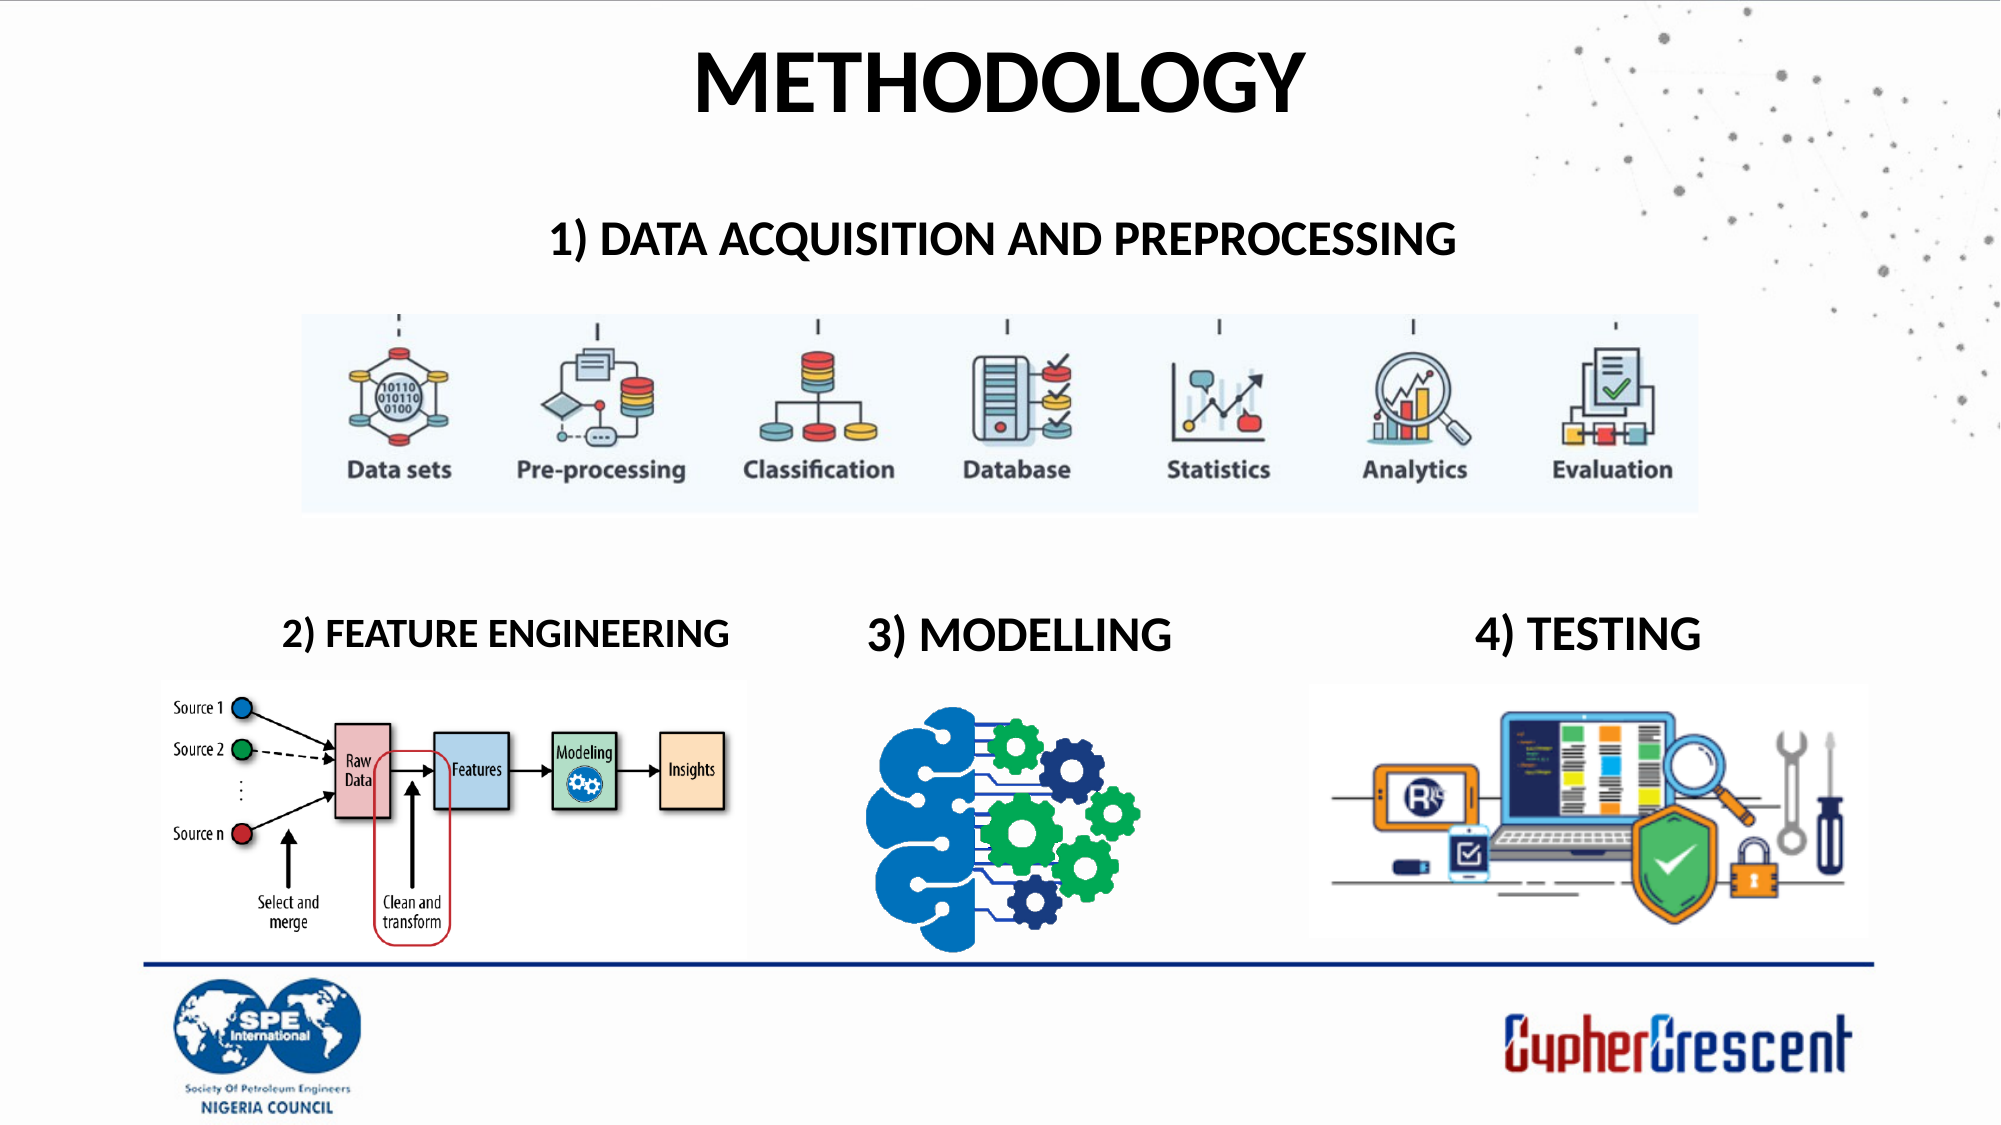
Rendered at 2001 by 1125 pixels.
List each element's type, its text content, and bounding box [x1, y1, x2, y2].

text_box 4) TESTING [1460, 593, 1717, 668]
text_box 2) FEATURE ENGINEERING [267, 598, 745, 663]
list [301, 313, 1699, 518]
text_box 1) DATA ACQUISITION AND PREPROCESSING [533, 197, 1473, 273]
title METHODOLOGY [137, 0, 1863, 192]
picture [0, 0, 2001, 1125]
text_box 3) MODELLING [851, 593, 1188, 658]
